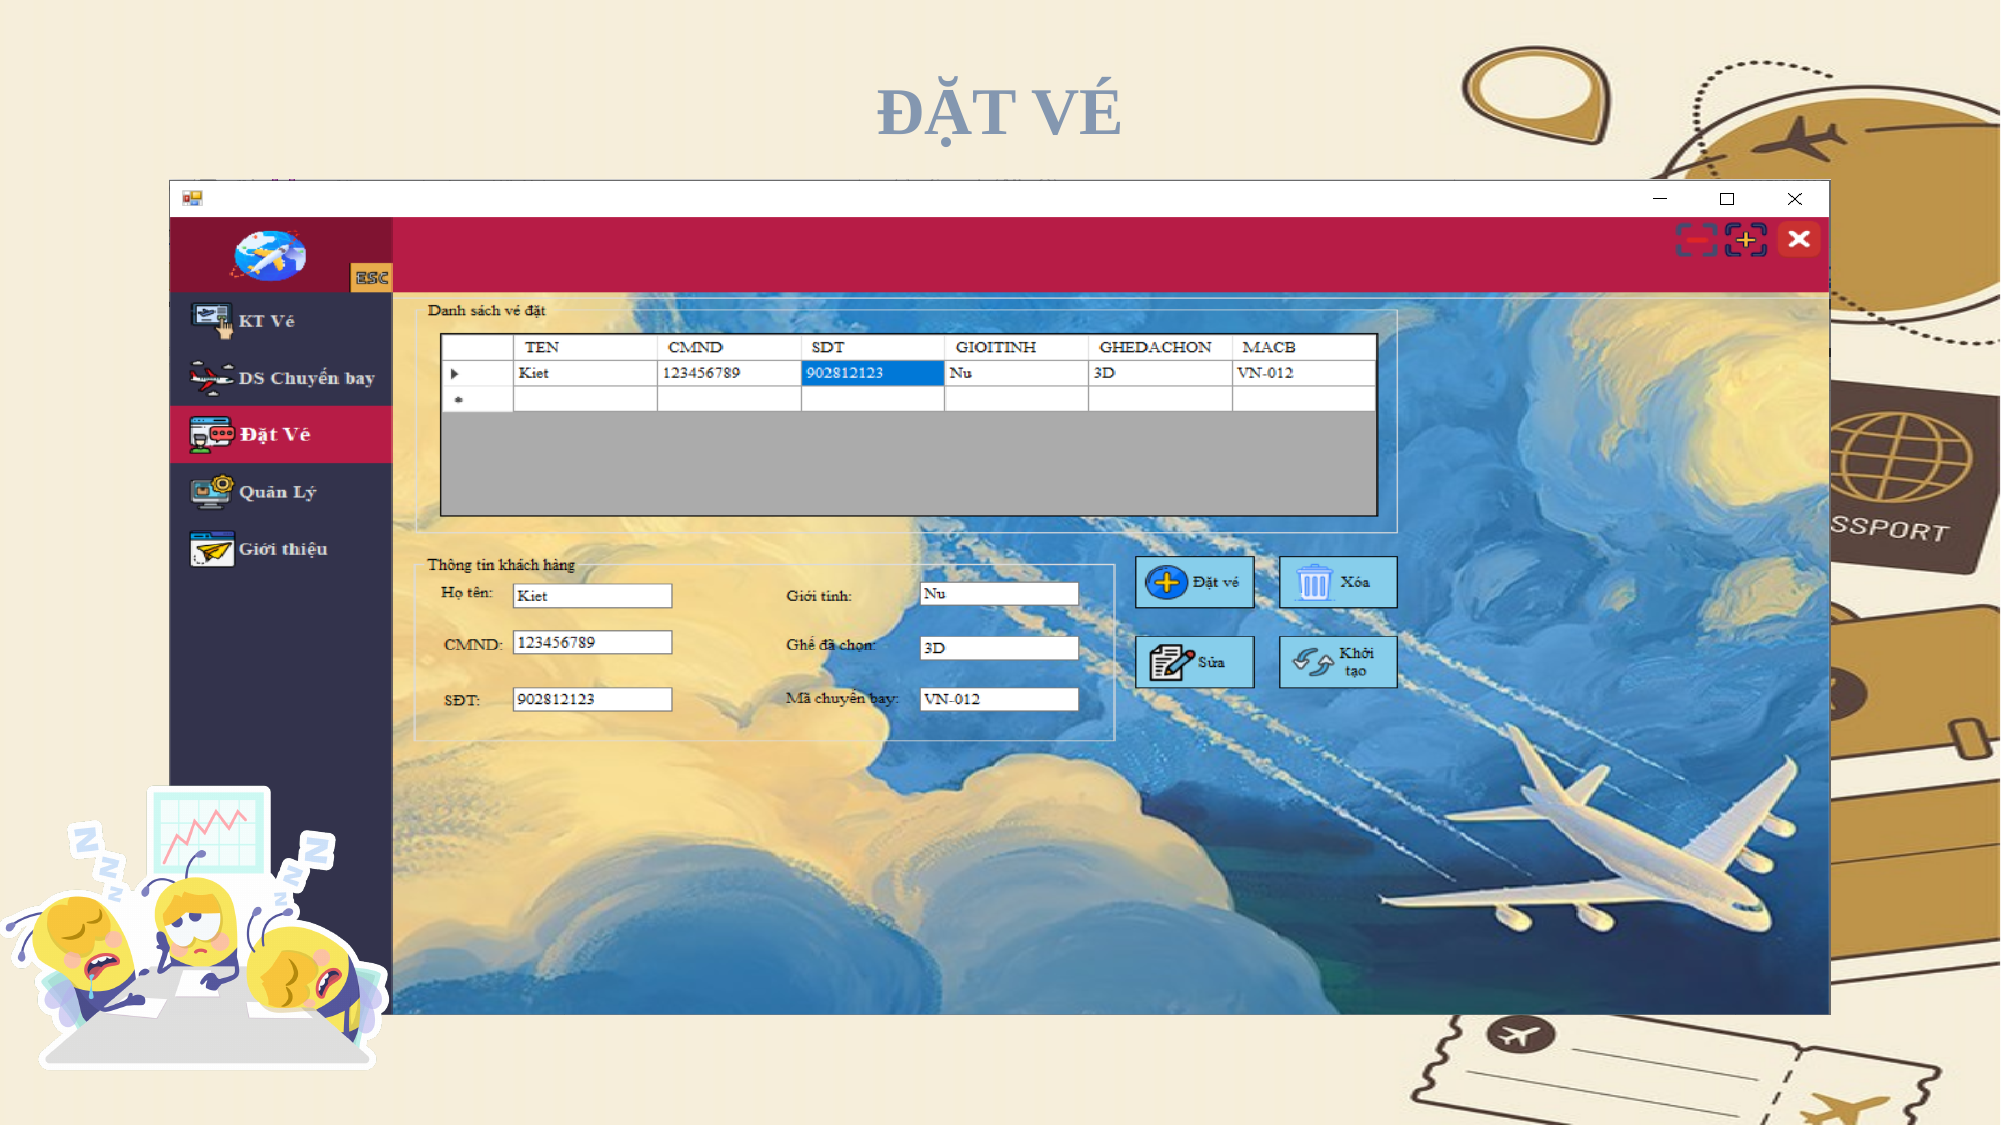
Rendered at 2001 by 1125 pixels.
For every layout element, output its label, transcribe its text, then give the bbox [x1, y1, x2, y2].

picture [0, 179, 1831, 1125]
title ĐẶT VÉ [529, 55, 1471, 171]
